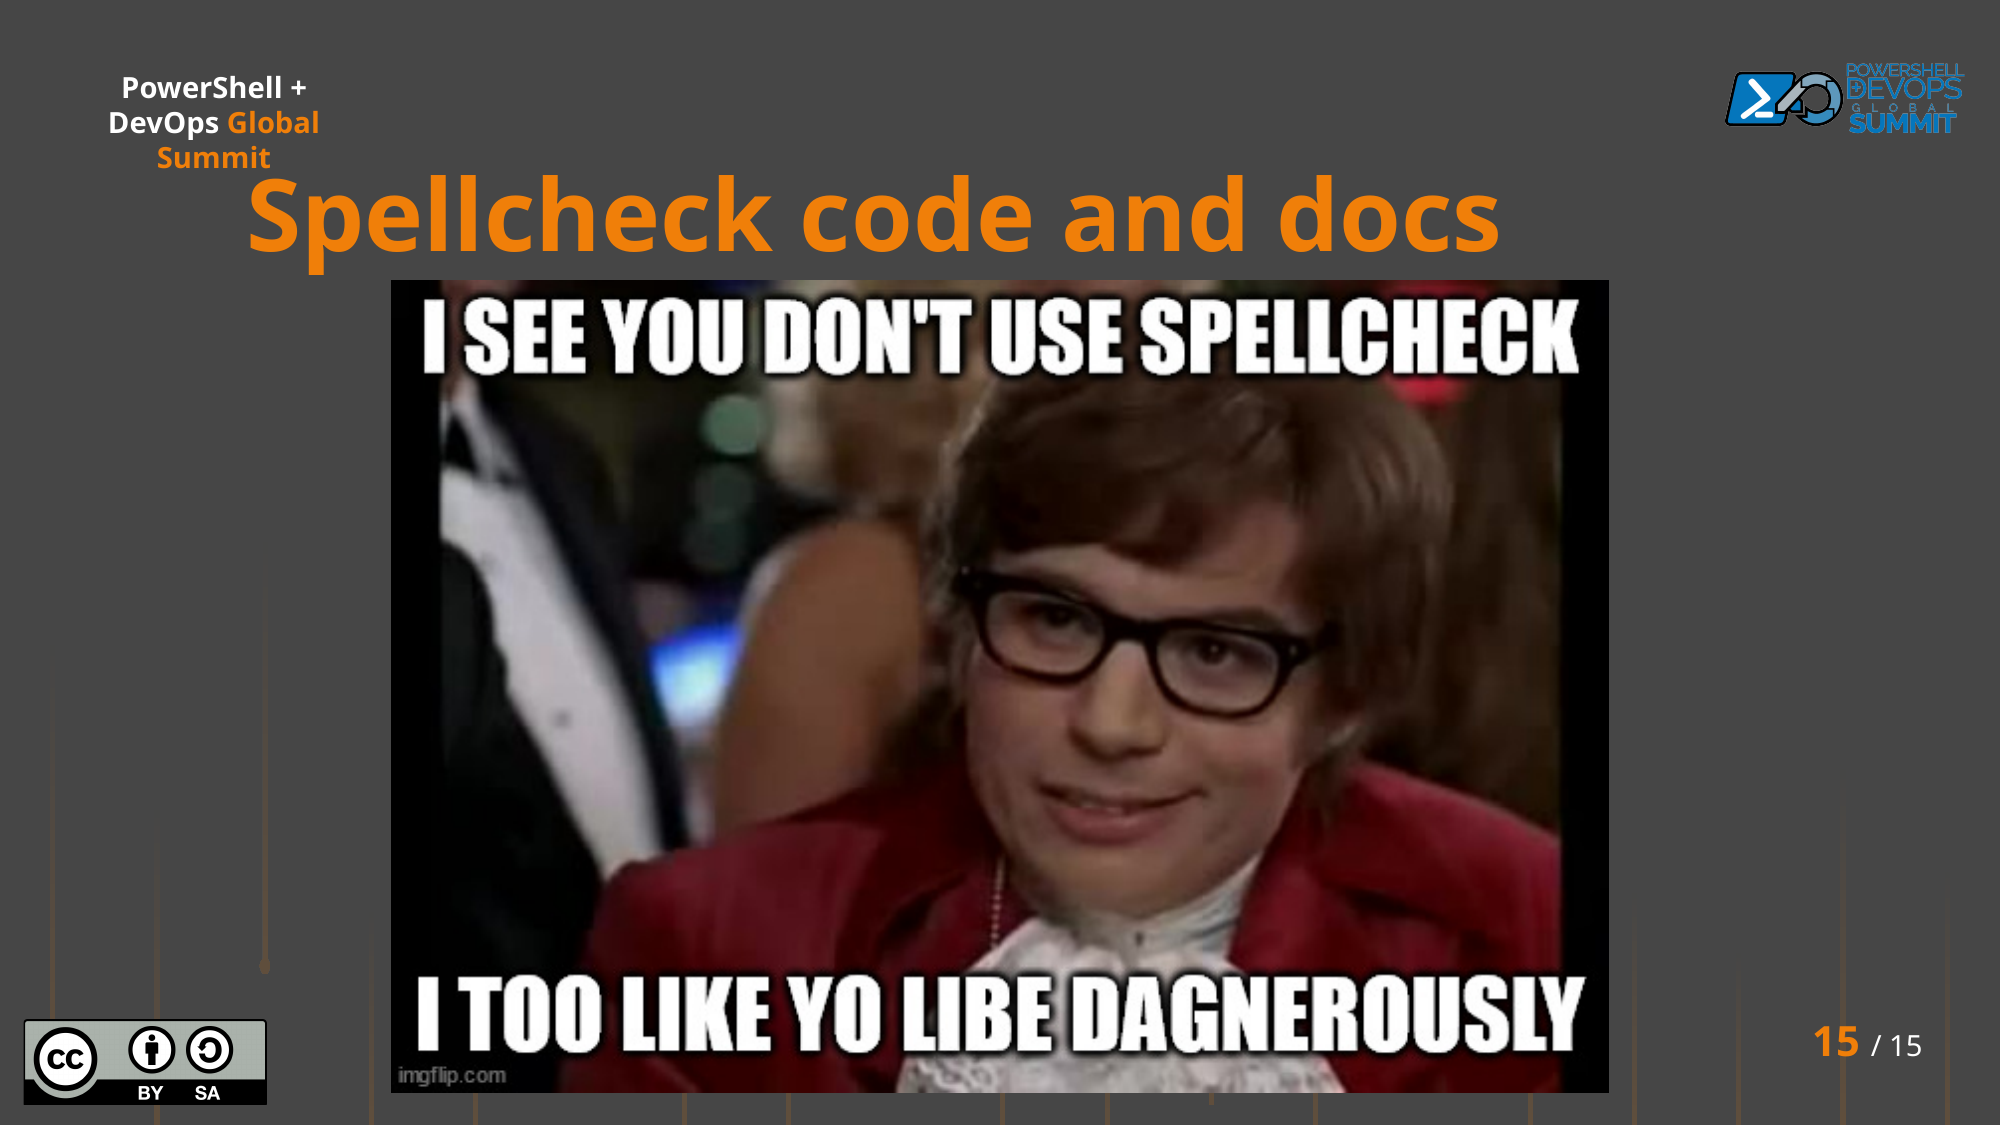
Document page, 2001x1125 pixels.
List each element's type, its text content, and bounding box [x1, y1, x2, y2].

picture [1725, 61, 1965, 139]
picture [391, 280, 1609, 1093]
picture [23, 1019, 267, 1105]
text_box Spellcheck code and docs [231, 144, 1769, 279]
